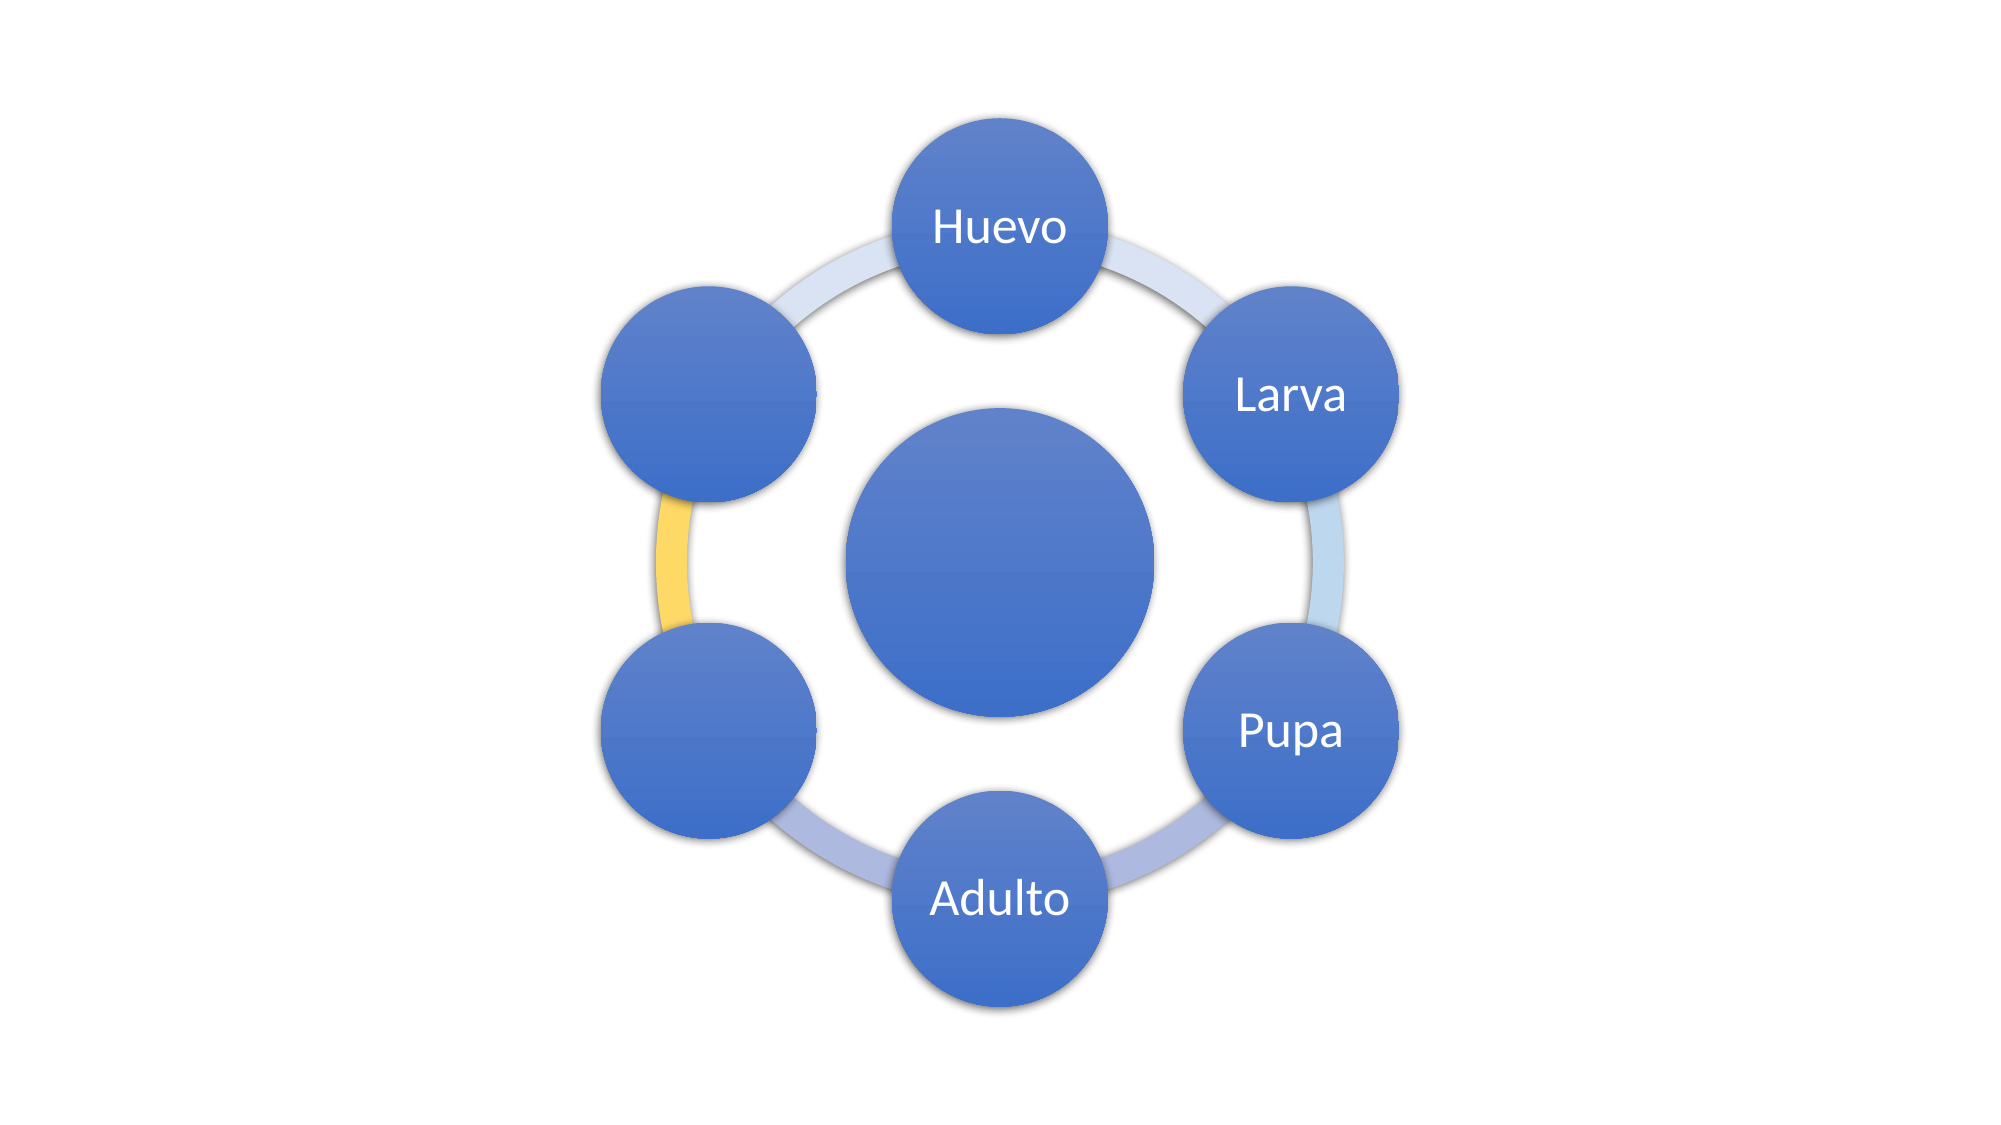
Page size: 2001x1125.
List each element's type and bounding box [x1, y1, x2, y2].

text_box [333, 117, 1667, 1007]
